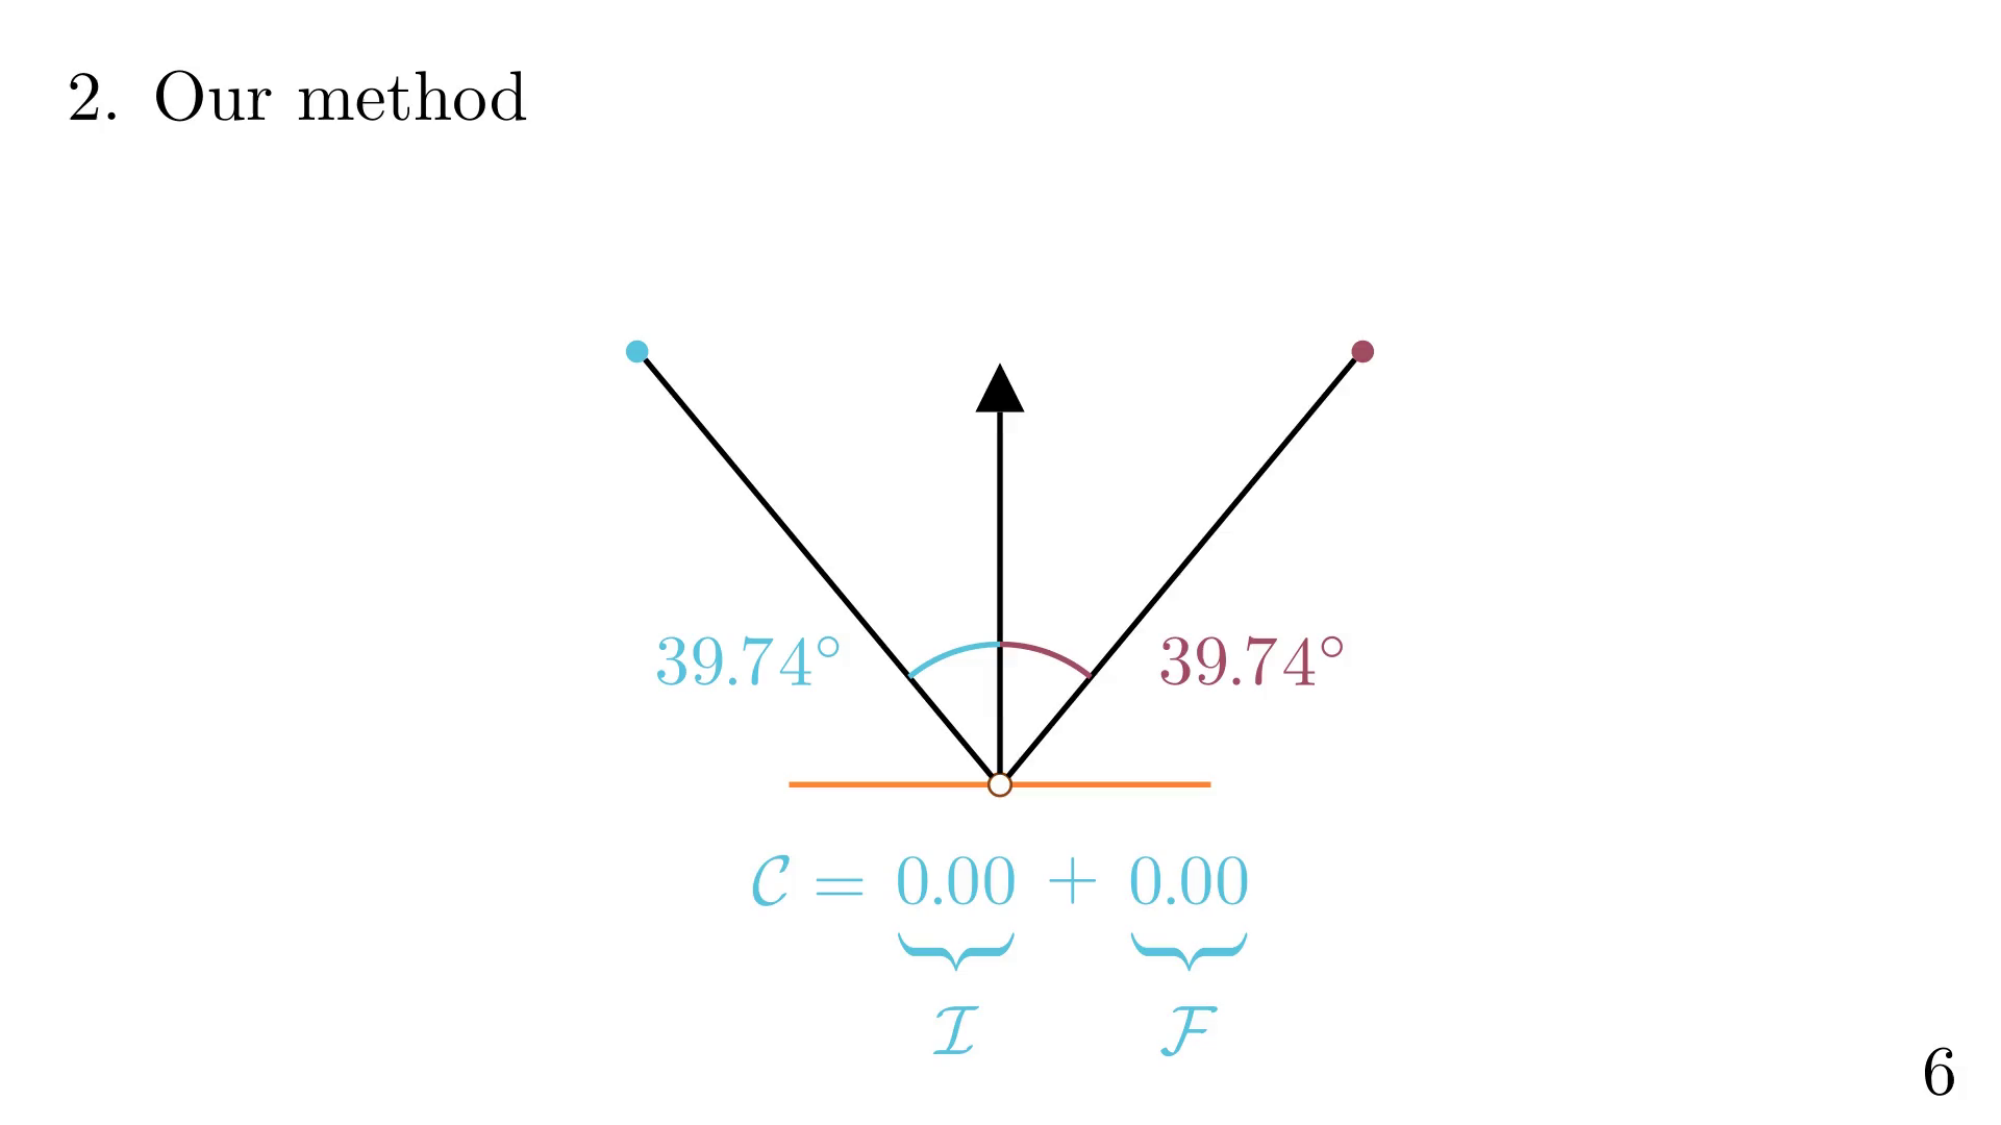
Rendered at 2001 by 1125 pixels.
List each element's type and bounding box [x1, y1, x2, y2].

text_box [0, 0, 2000, 1125]
